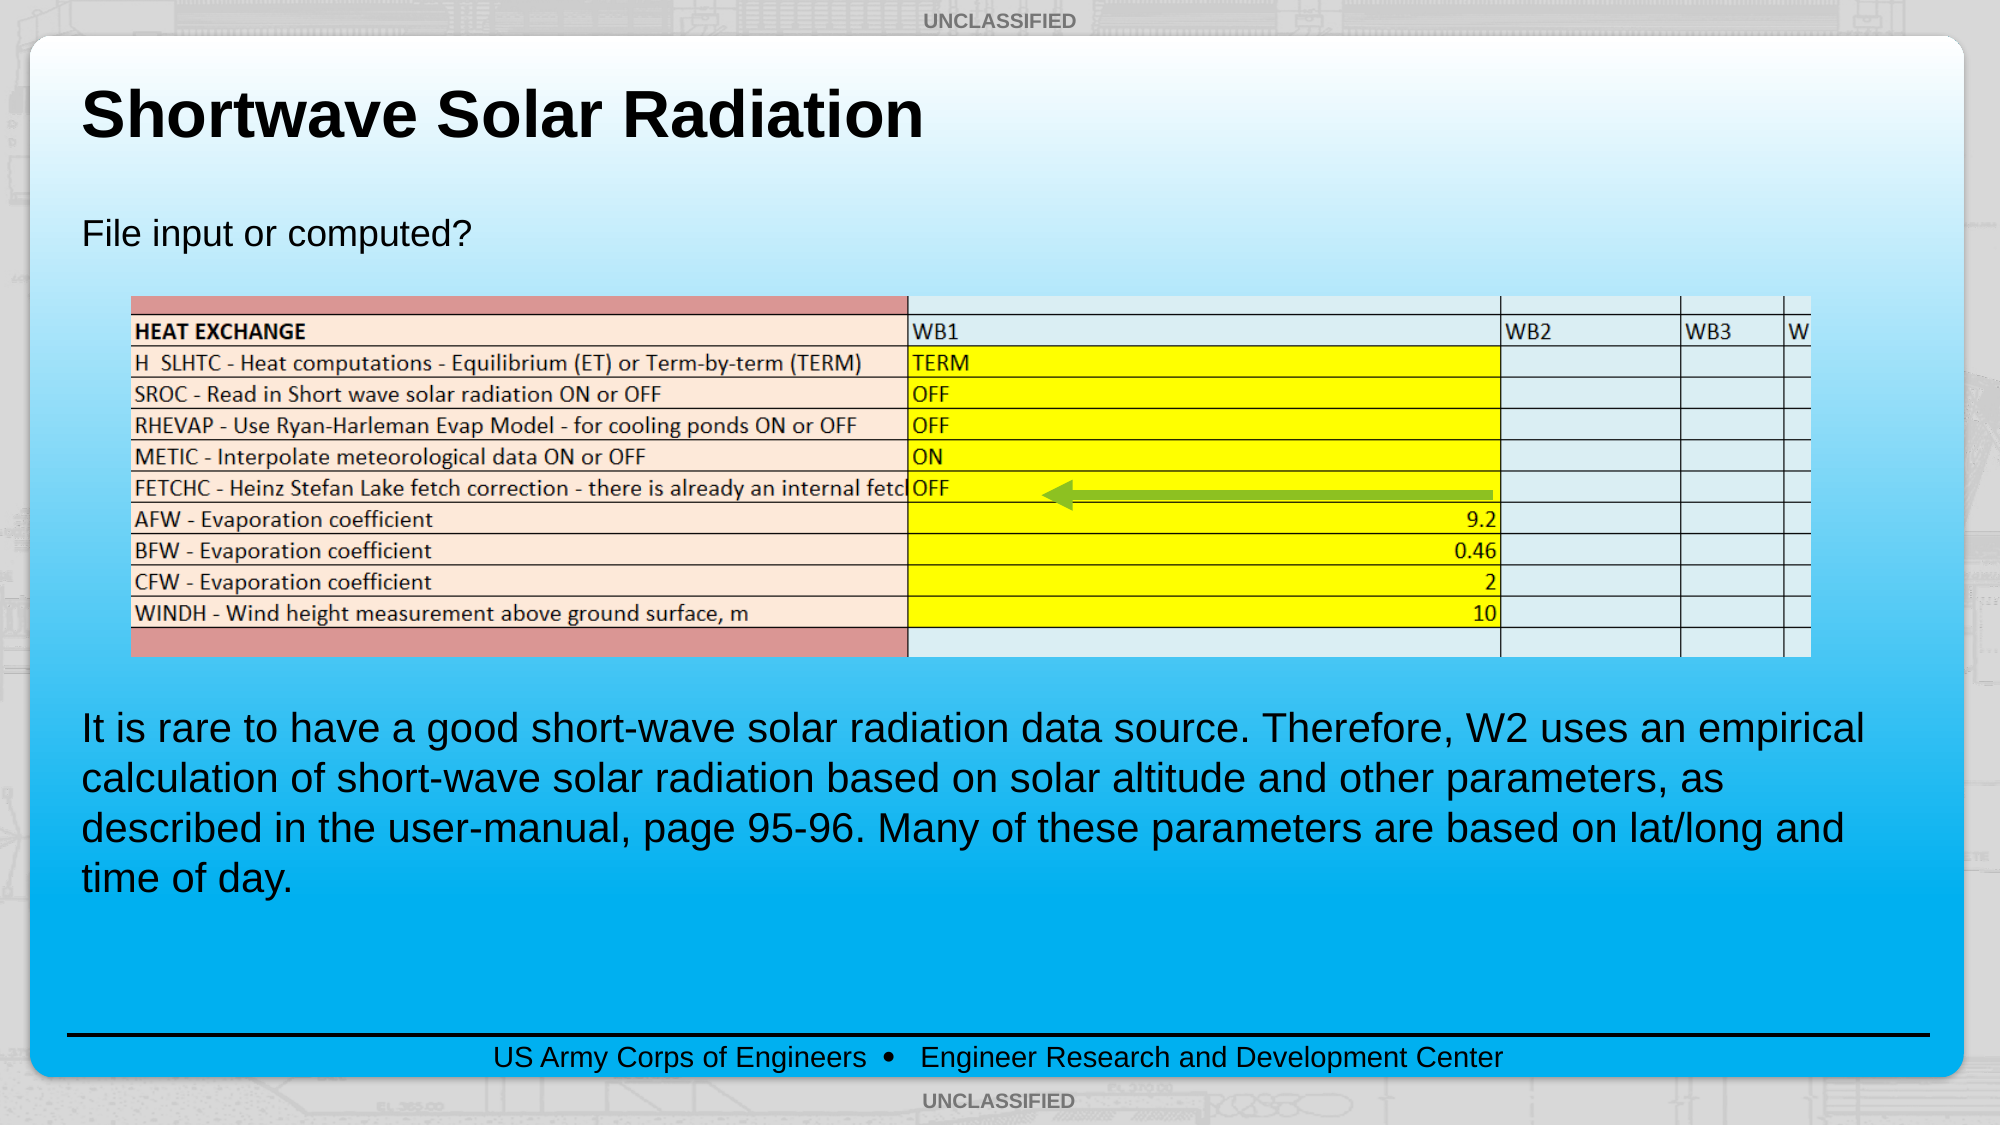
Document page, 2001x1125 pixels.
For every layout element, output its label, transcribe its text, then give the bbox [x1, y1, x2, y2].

list File input or computed? [66, 200, 1901, 976]
title Shortwave Solar Radiation [66, 44, 1901, 178]
picture [0, 0, 2000, 1125]
text_box It is rare to have a good short-wave solar radiation data source. Therefore, W2 uses an empirical calculation of short-wave solar radiation based on solar altitude and other parameters, as described in the user-manual, page 95-96. Many of these parameters are based on lat/long and time of day. [66, 693, 1900, 909]
